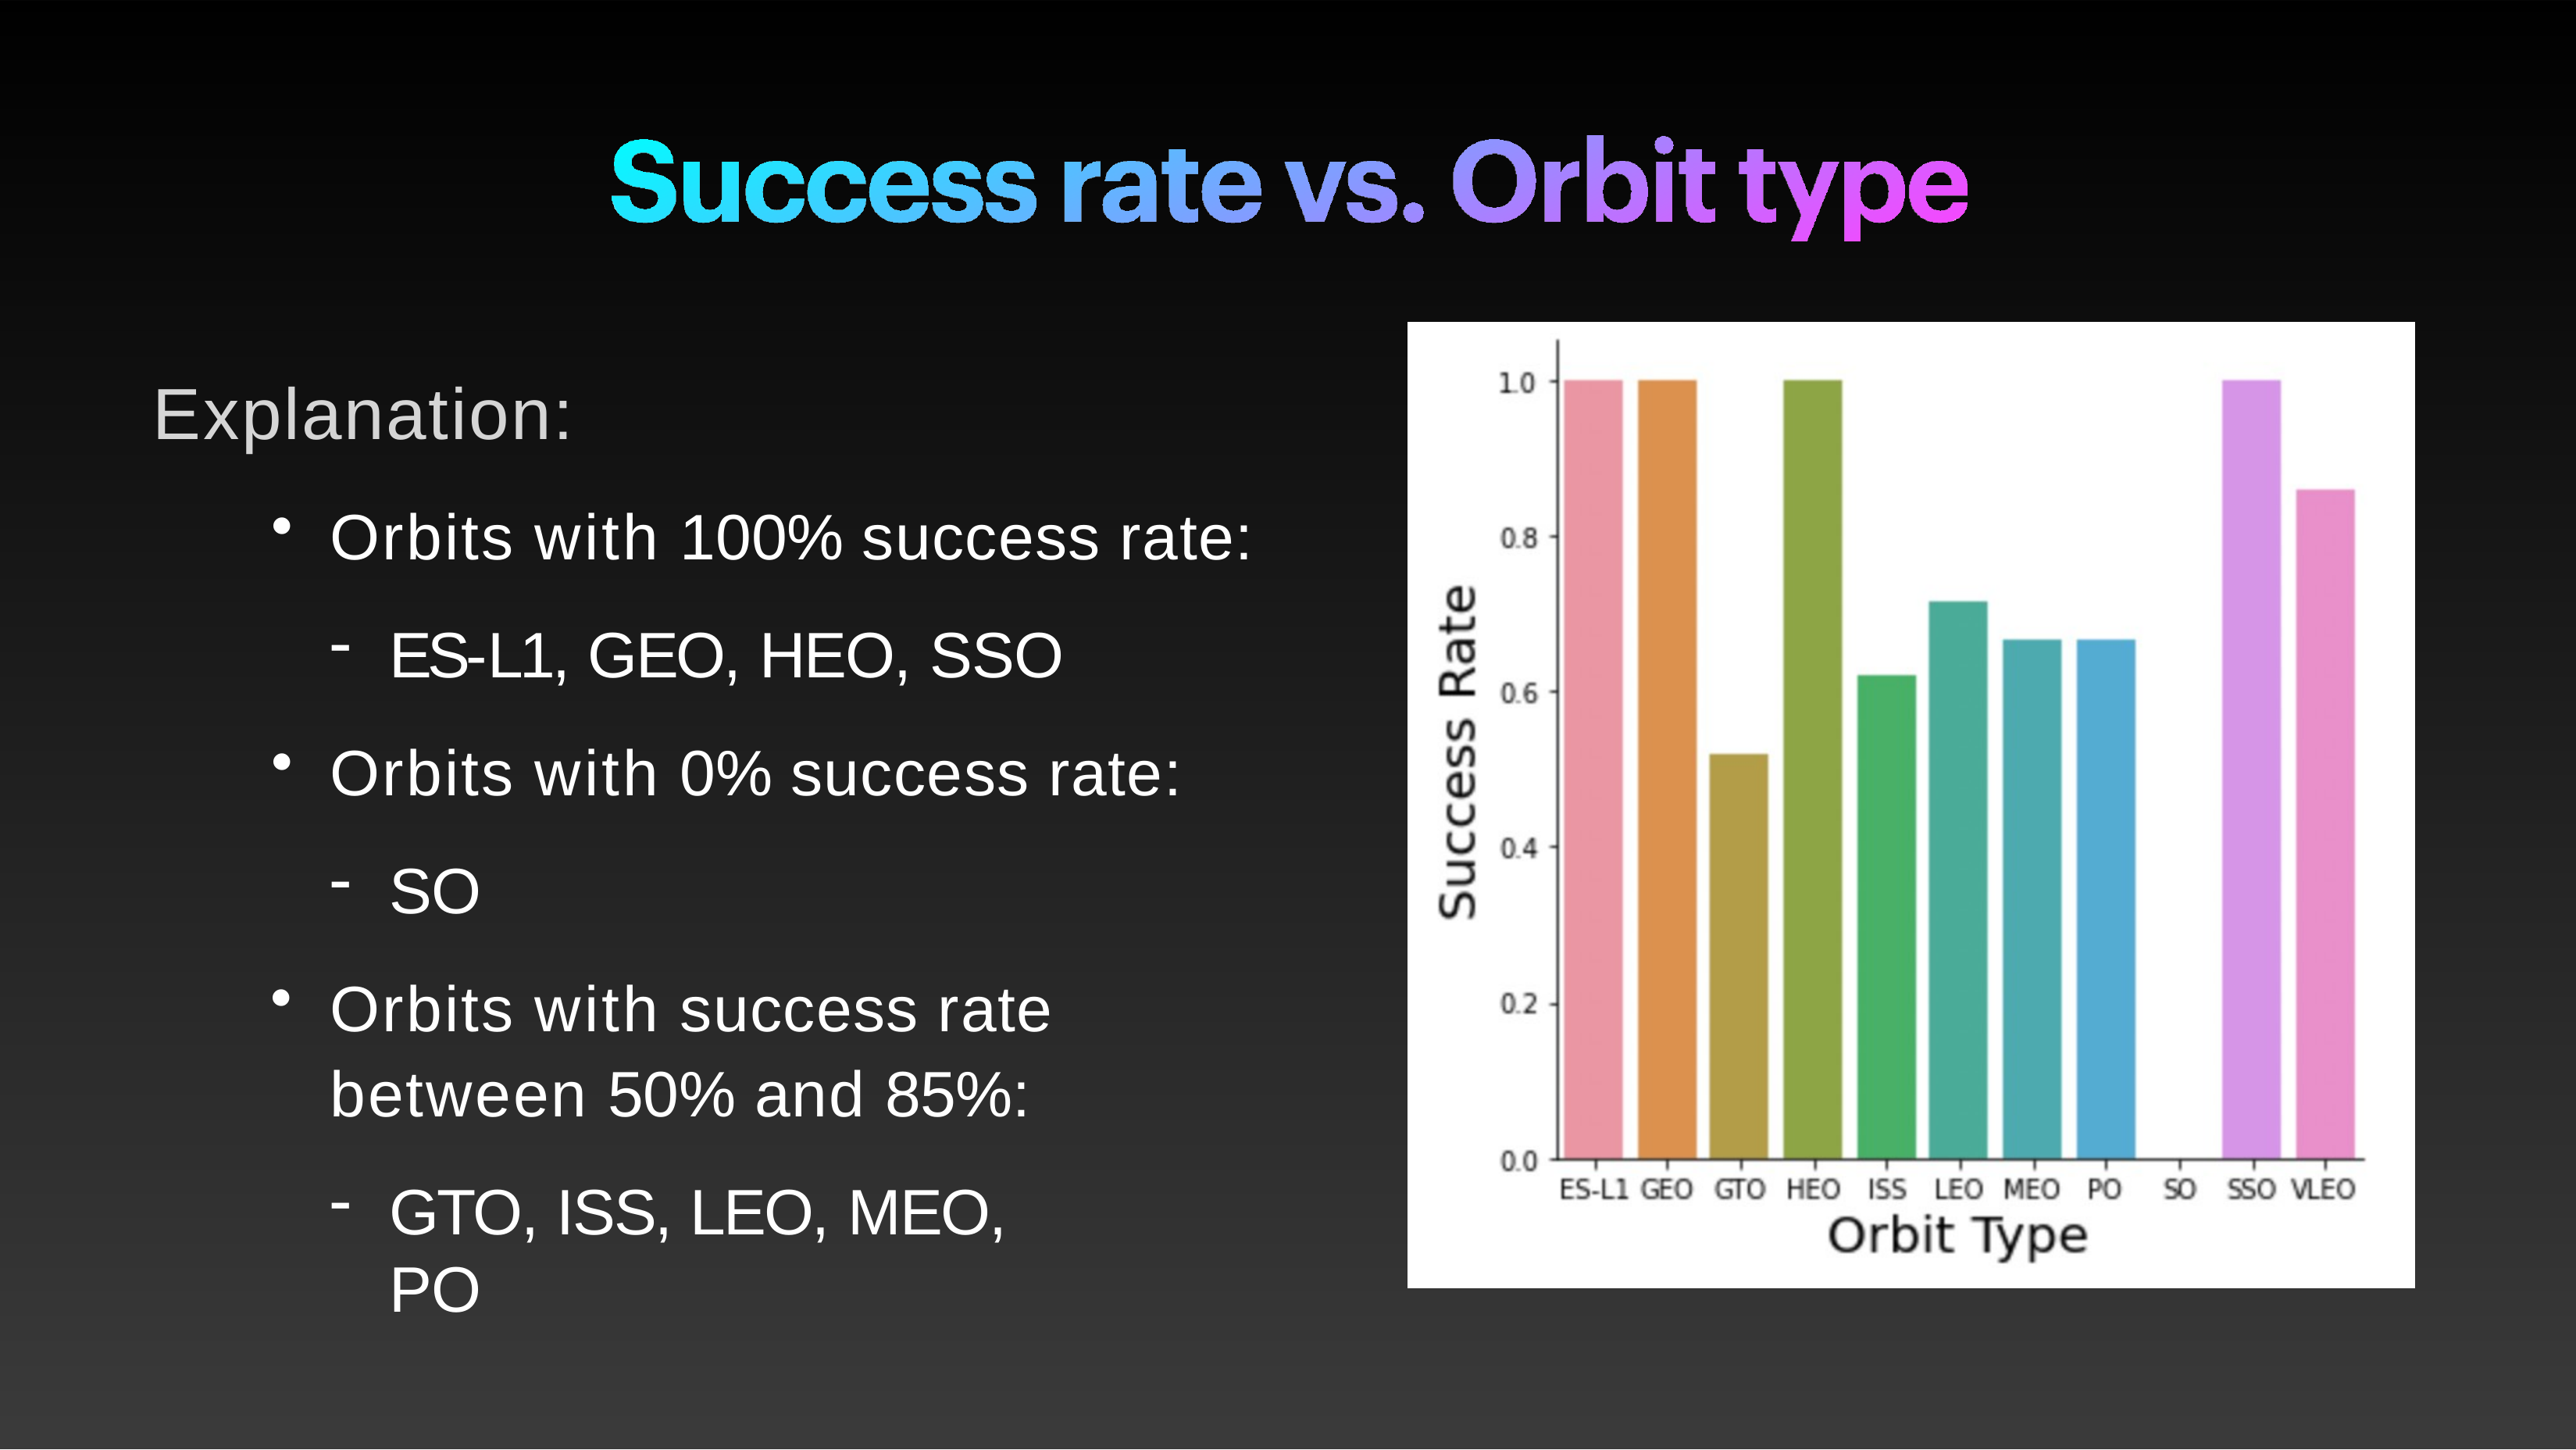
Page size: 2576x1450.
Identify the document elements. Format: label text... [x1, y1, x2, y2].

picture [0, 0, 2576, 1449]
title Explanation: [151, 365, 584, 609]
text_box Orbits with 100% success rate: ES-L1, GEO, HEO, SSO Orbits with 0% success rate: SO Orbits with success rate between 50% and 85%: GTO, ISS, LEO, MEO, PO [269, 452, 1258, 1325]
